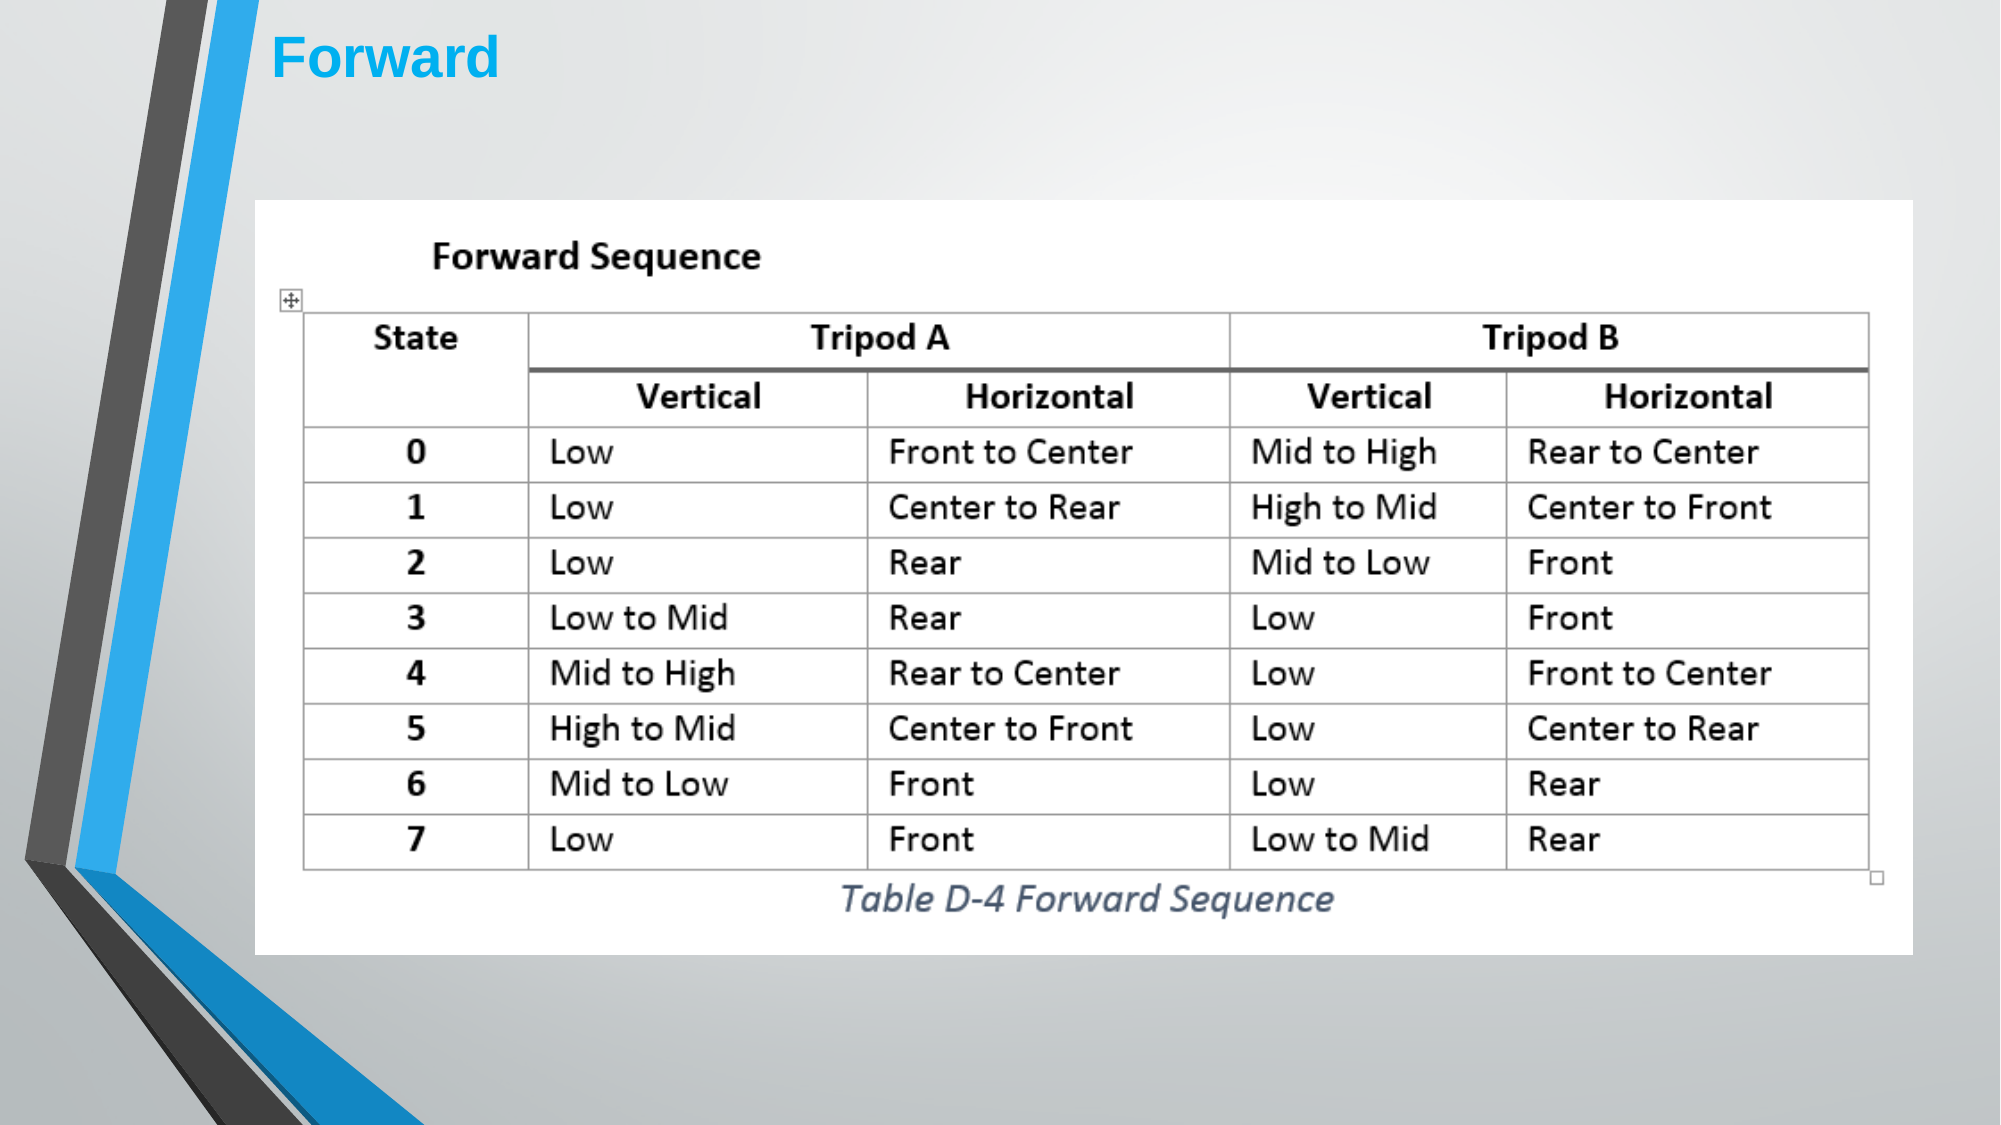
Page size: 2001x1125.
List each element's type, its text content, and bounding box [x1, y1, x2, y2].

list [255, 200, 1913, 956]
title Forward [255, 0, 518, 108]
